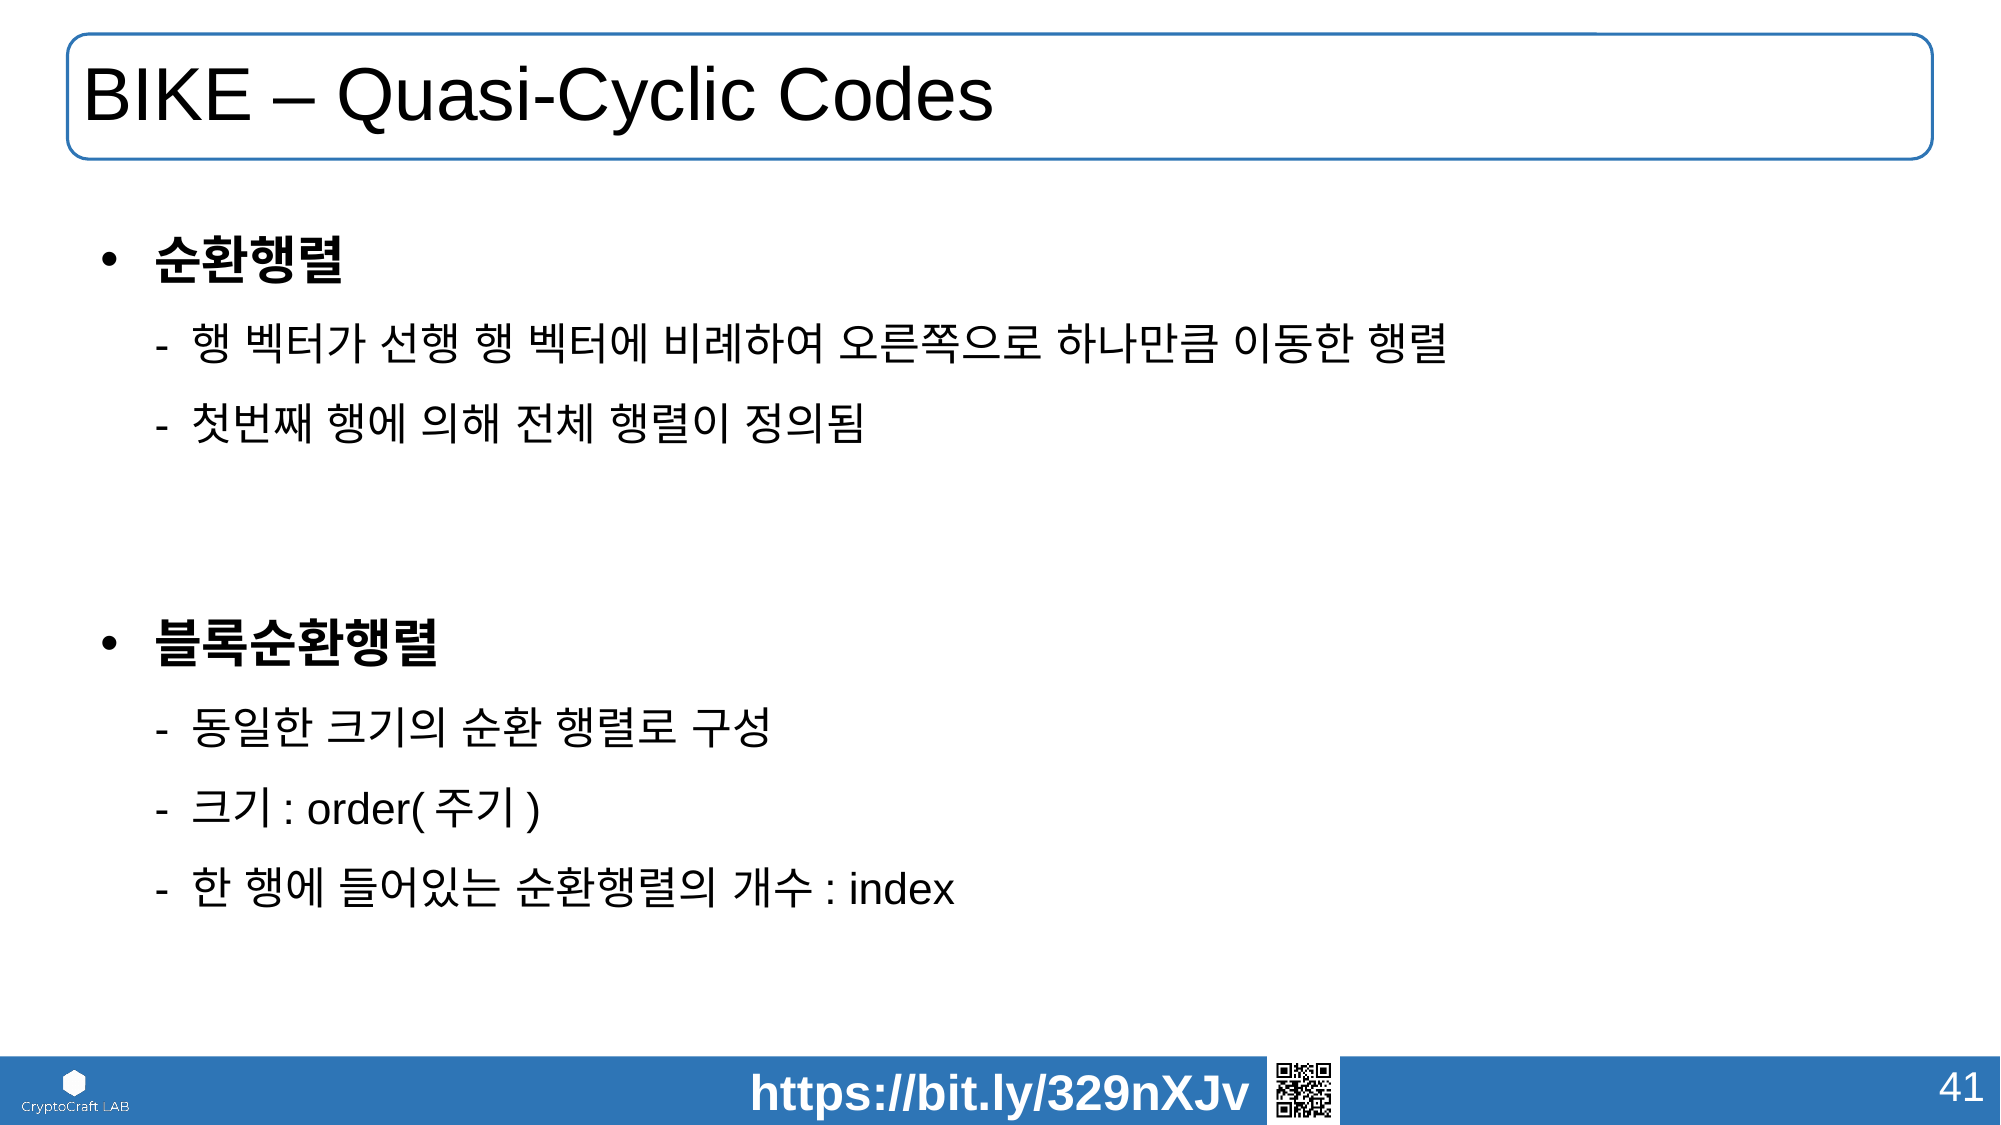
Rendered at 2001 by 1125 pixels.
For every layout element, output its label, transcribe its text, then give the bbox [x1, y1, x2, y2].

list 순환행렬 - 행 벡터가 선행 행 벡터에 비례하여 오른쪽으로 하나만큼 이동한 행렬 - 첫번째 행에 의해 전체 행렬이 정의됨 블록순환행렬 - 동일한 크기의 순환 행렬로 구성 - 크기: order(주기) - 한 행에 들어있는 순환행렬의 개수: index [67, 189, 1933, 1019]
picture [13, 1061, 138, 1123]
title BIKE – Quasi-Cyclic Codes [67, 34, 1933, 160]
picture [1267, 1054, 1340, 1125]
